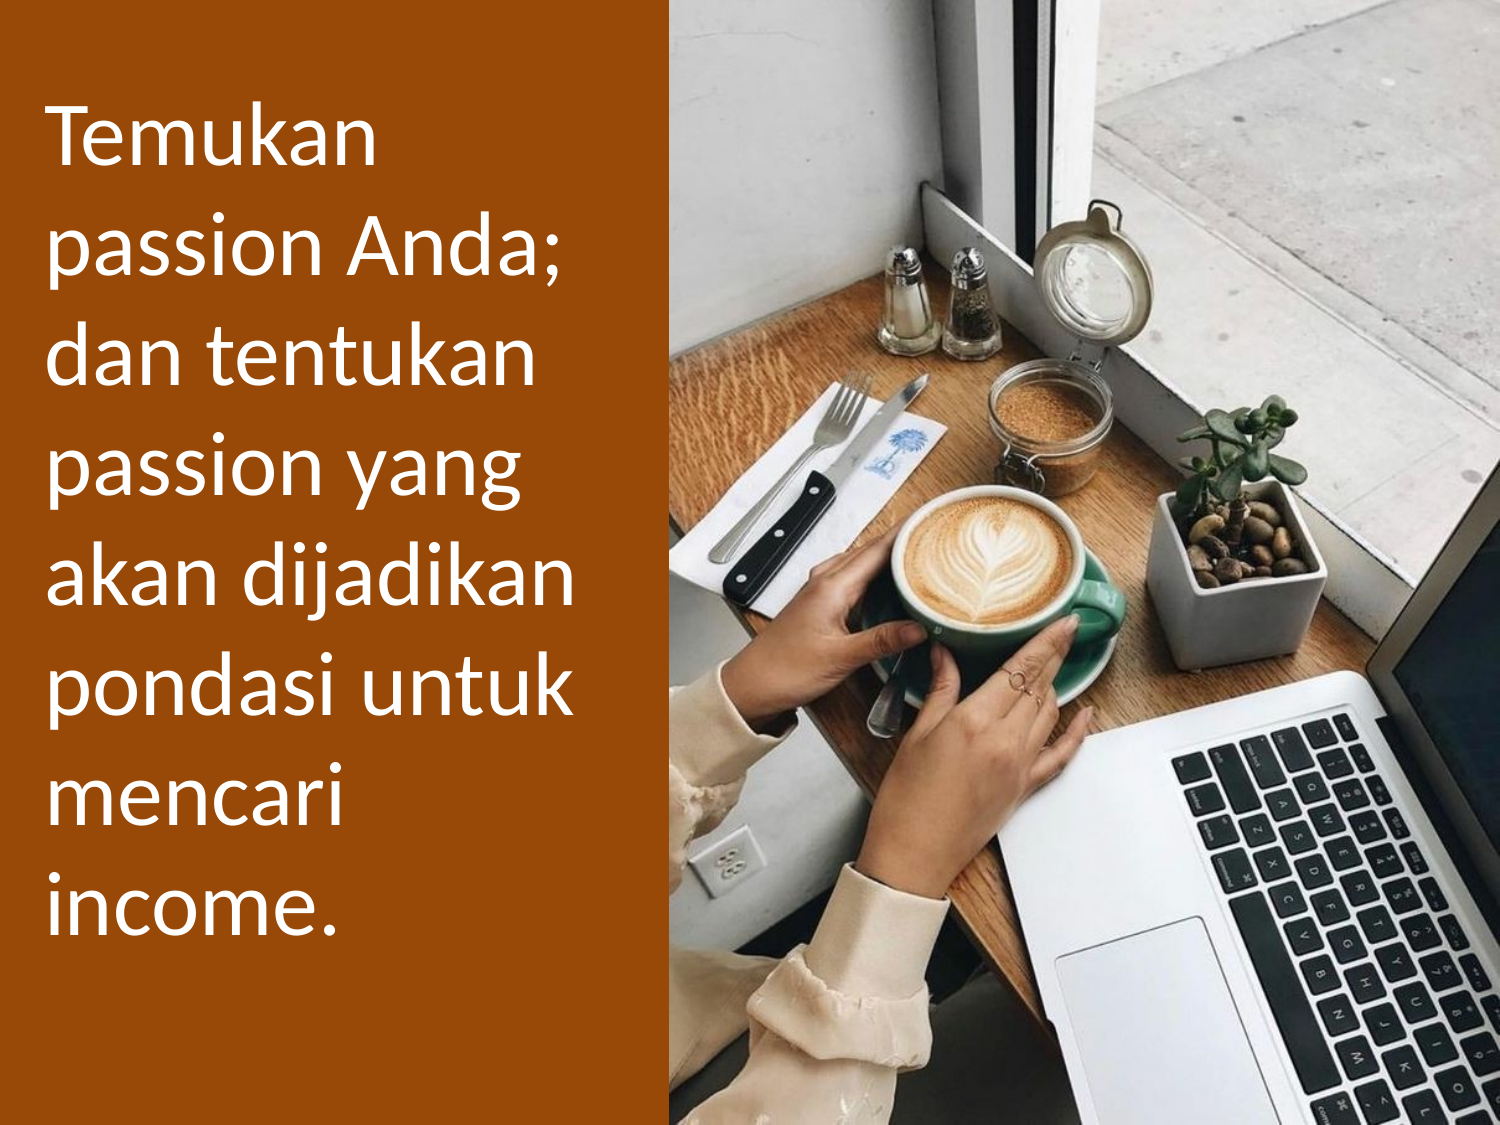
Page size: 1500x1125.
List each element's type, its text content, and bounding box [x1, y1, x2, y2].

text_box Temukan passion Anda; dan tentukan passion yang akan dijadikan pondasi untuk mencari income. [29, 66, 583, 961]
text_box [0, 0, 586, 1125]
picture [589, 0, 1500, 1125]
